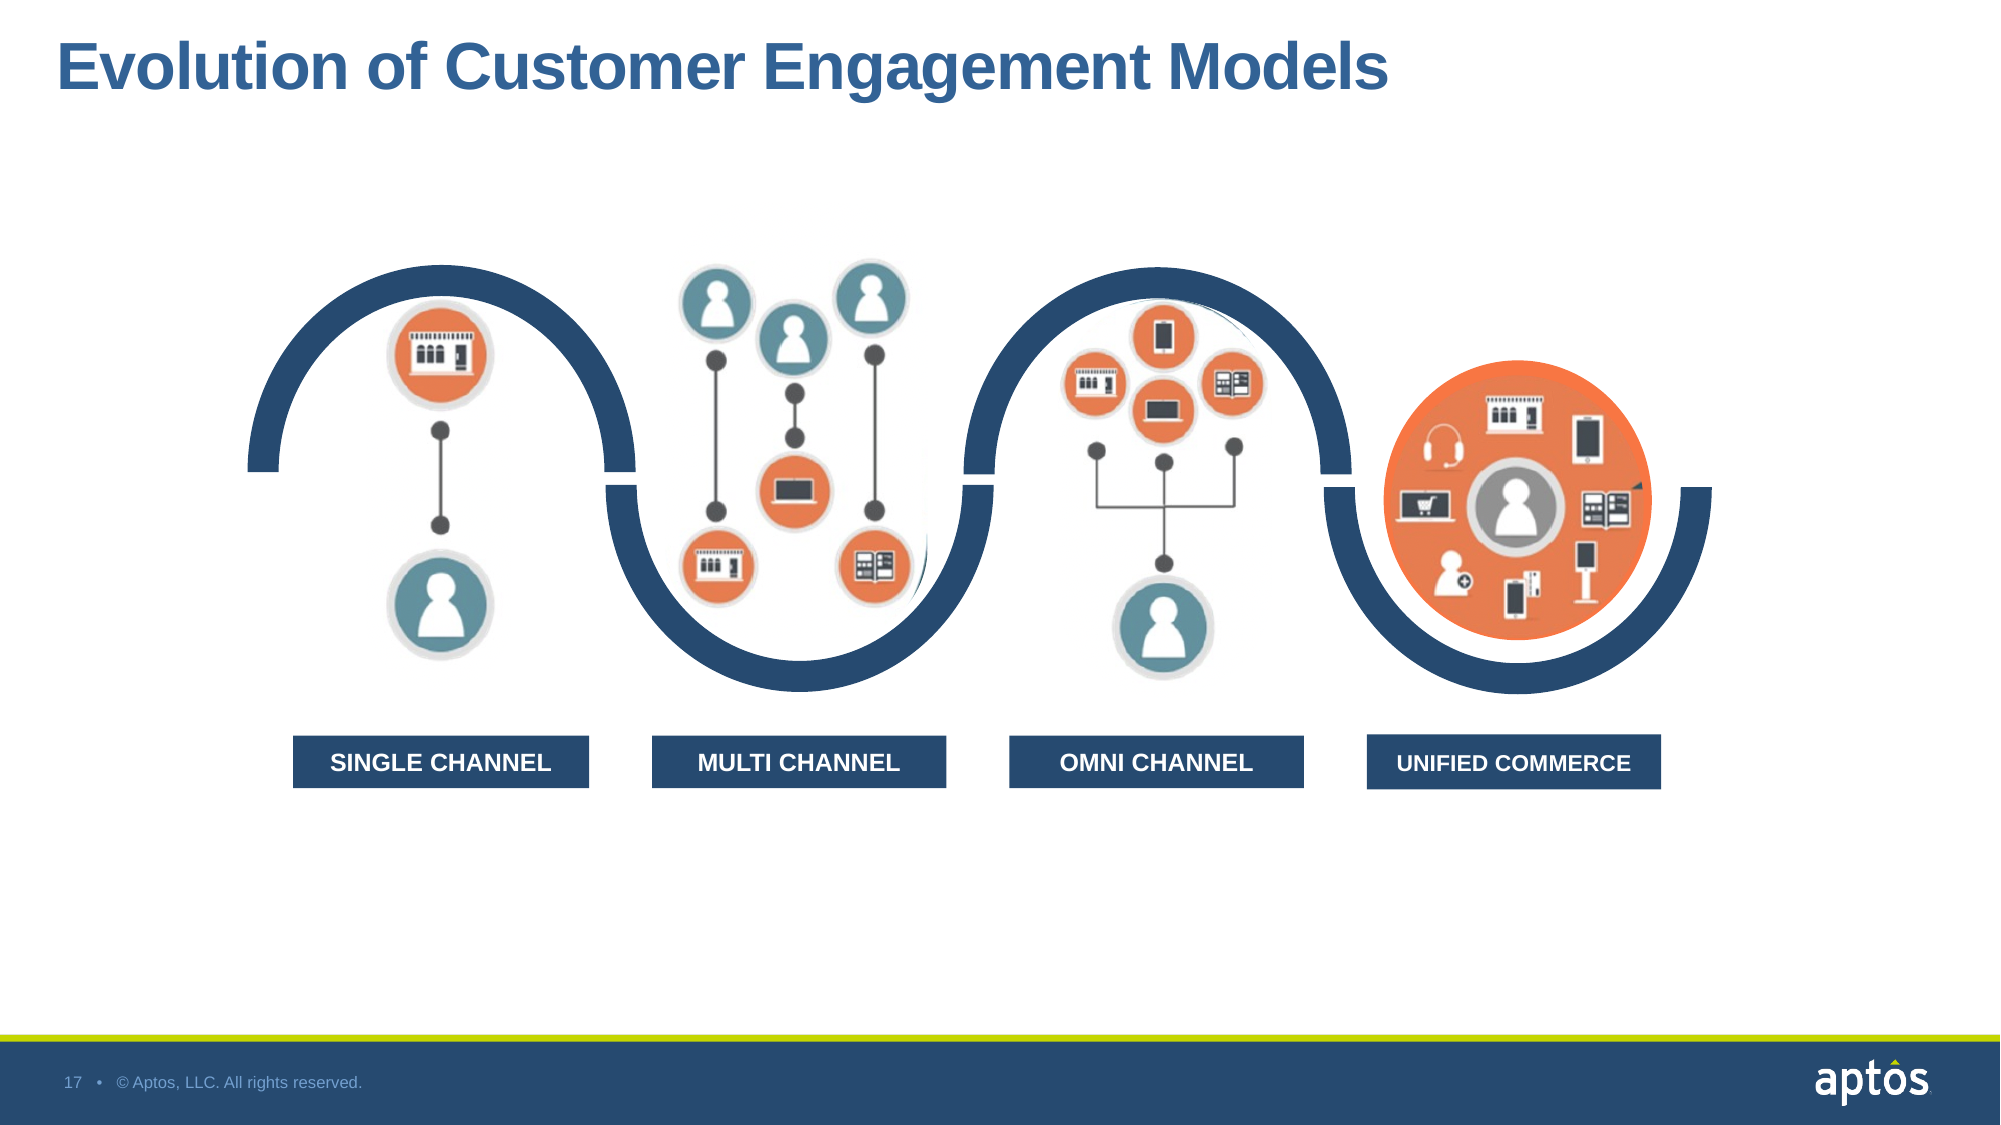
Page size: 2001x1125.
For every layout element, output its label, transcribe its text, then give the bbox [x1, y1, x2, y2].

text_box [247, 202, 1712, 790]
text_box Evolution of Customer Engagement Models [37, 22, 1979, 124]
